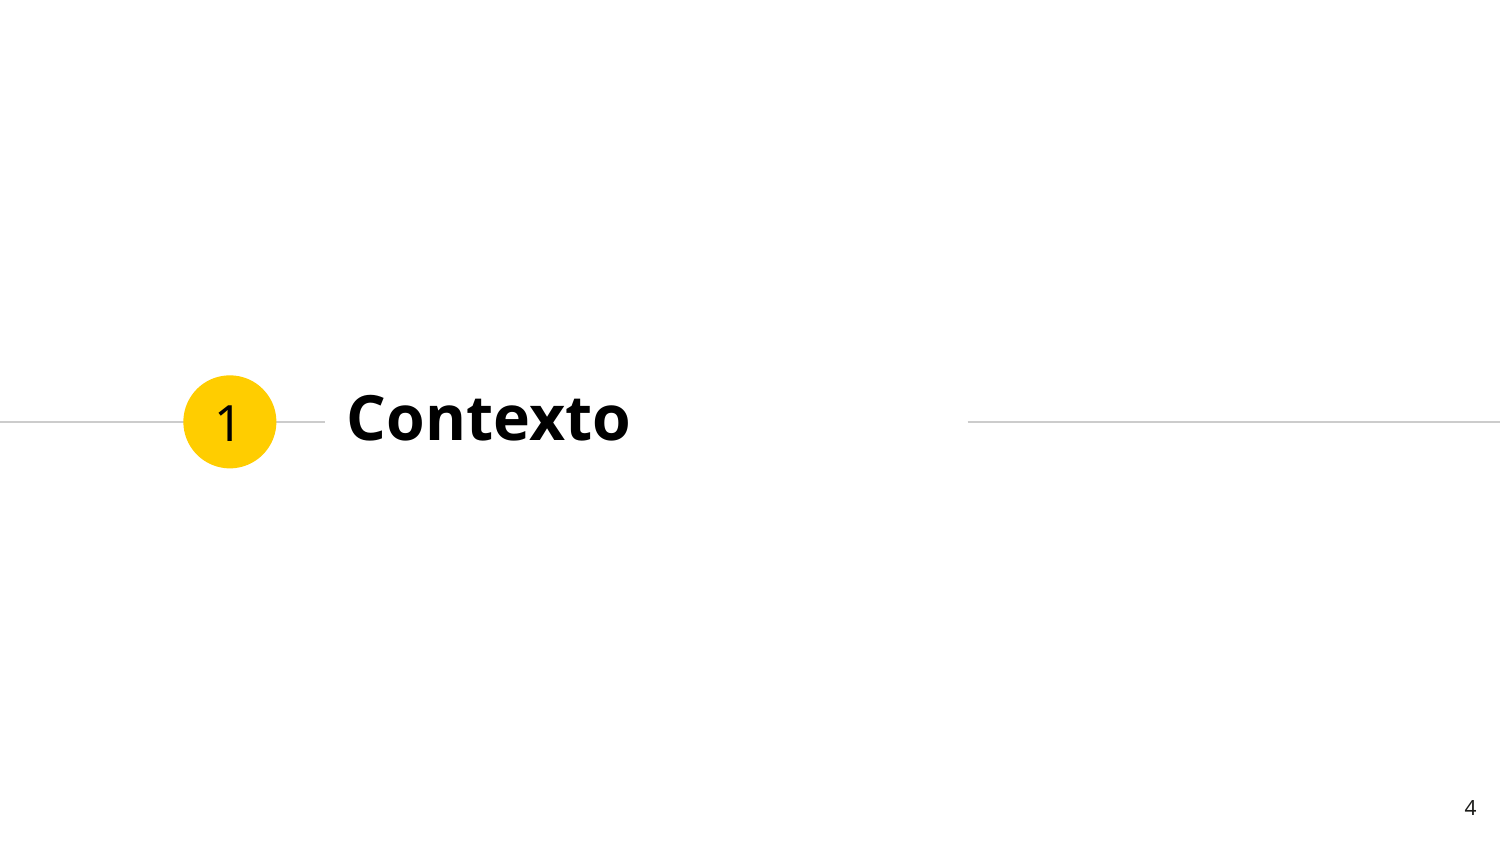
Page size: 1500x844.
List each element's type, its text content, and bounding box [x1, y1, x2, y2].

slide_number 4 [1401, 779, 1492, 844]
text_box 1 [184, 375, 274, 468]
title Contexto [331, 277, 954, 469]
